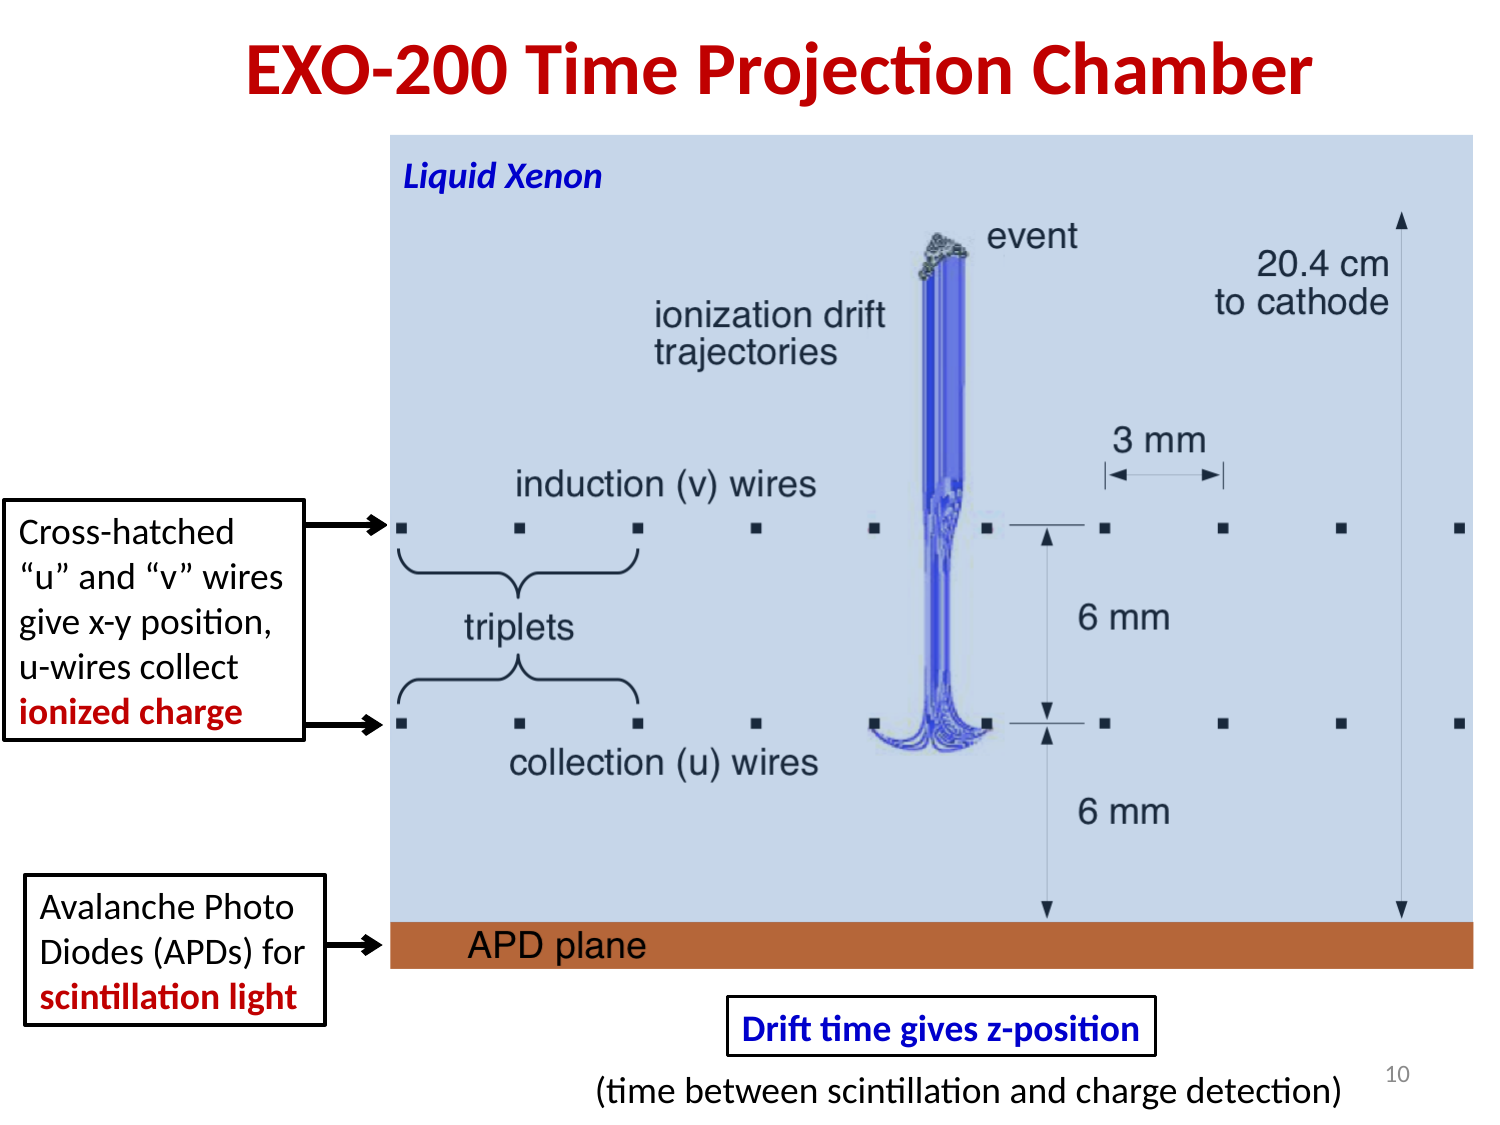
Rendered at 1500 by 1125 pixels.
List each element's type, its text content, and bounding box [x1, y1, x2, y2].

text_box Liquid Xenon [388, 143, 618, 200]
text_box Cross-hatched “u” and “v” wires give x-y position, u-wires collect ionized charge [4, 499, 305, 740]
picture [387, 202, 1476, 976]
text_box Avalanche Photo Diodes (APDs) for scintillation light [24, 874, 325, 1025]
text_box [388, 133, 1475, 201]
text_box (time between scintillation and charge detection) [580, 1058, 1359, 1119]
text_box Drift time gives z-position [727, 996, 1156, 1056]
text_box EXO-200 Time Projection Chamber [230, 12, 1331, 118]
slide_number 10 [1074, 1042, 1425, 1103]
